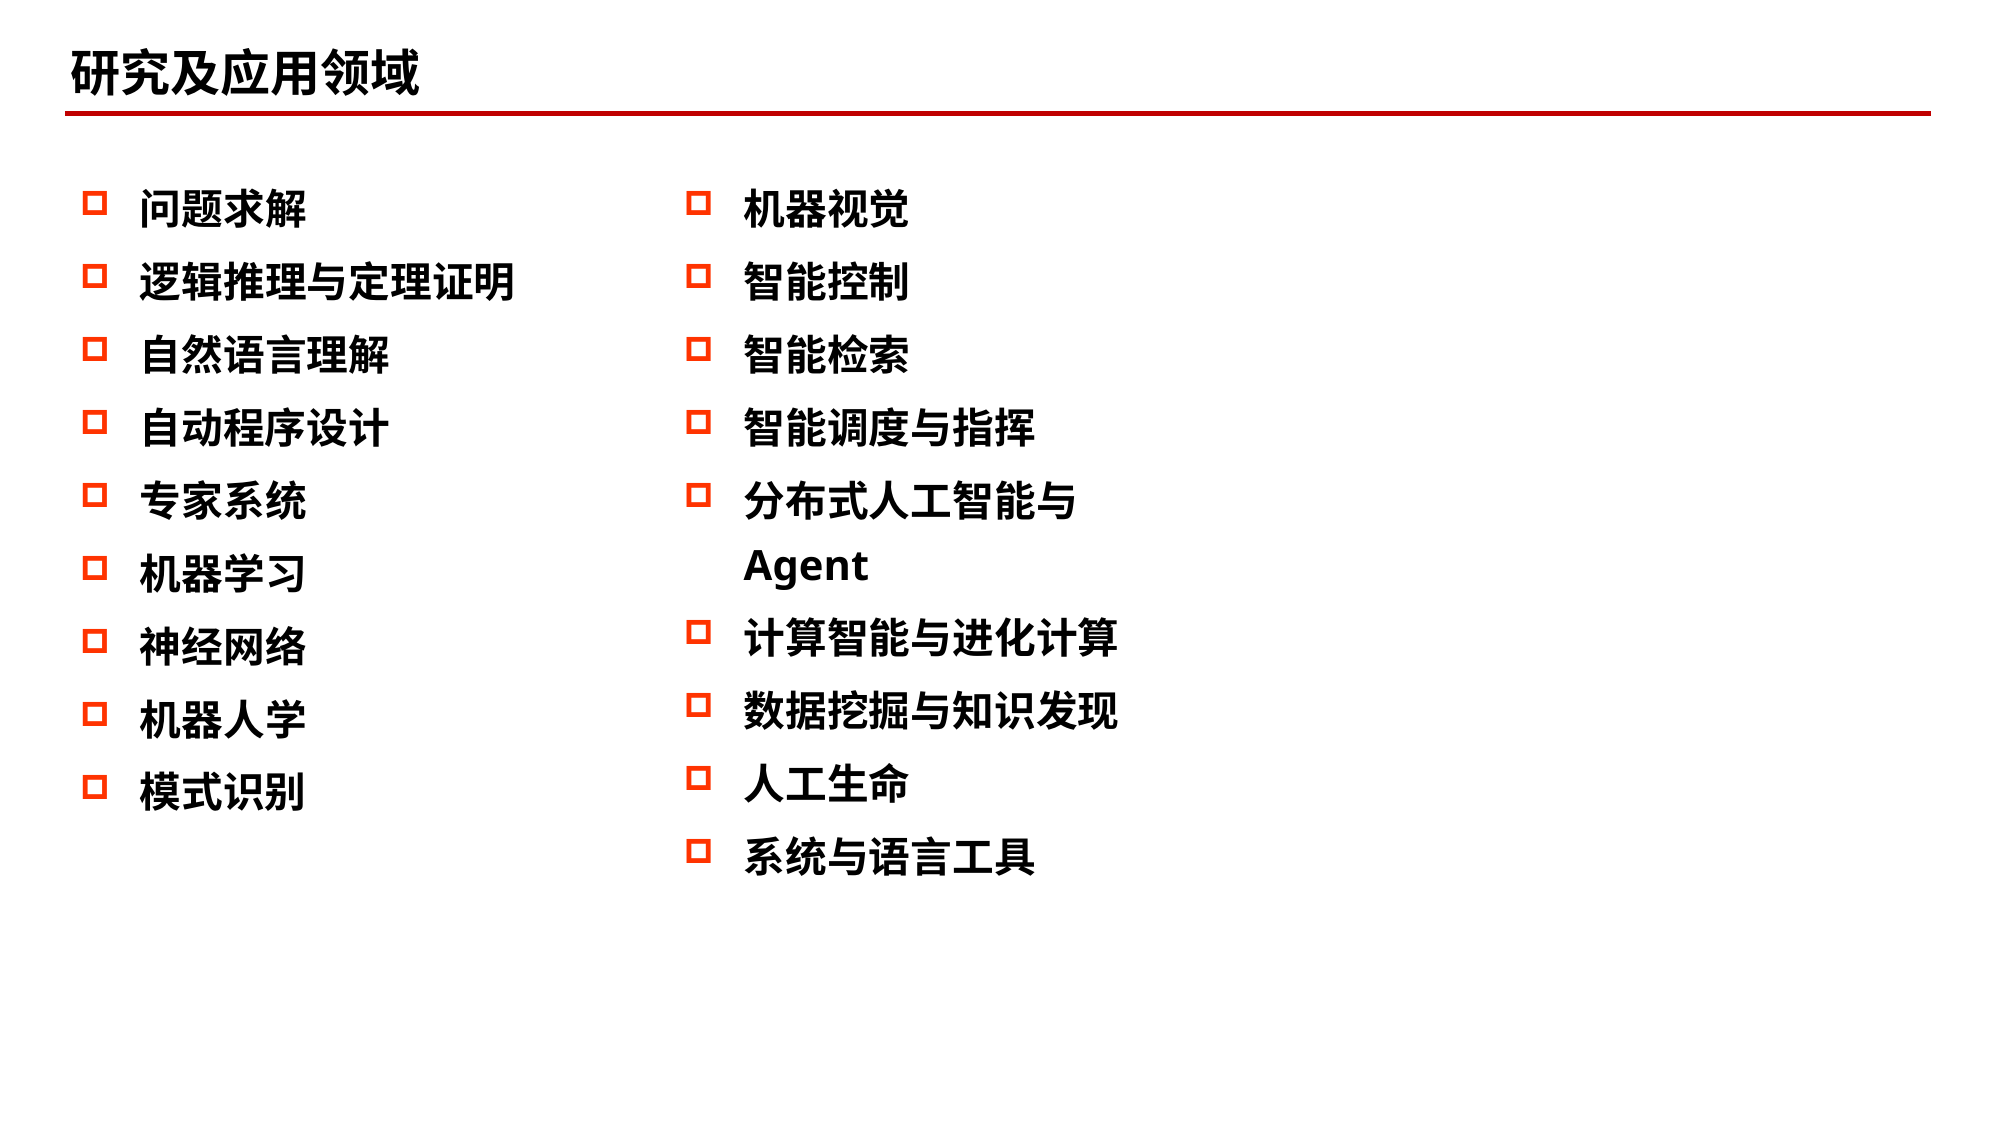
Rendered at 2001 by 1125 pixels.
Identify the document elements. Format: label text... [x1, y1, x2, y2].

text_box 问题求解 逻辑推理与定理证明 自然语言理解 自动程序设计 专家系统 机器学习 神经网络 机器人学 模式识别 [65, 160, 535, 838]
text_box 研究及应用领域 [70, 41, 437, 102]
text_box 机器视觉 智能控制 智能检索 智能调度与指挥 分布式人工智能与Agent 计算智能与进化计算 数据挖掘与知识发现 人工生命 系统与语言工具 [669, 160, 1225, 838]
